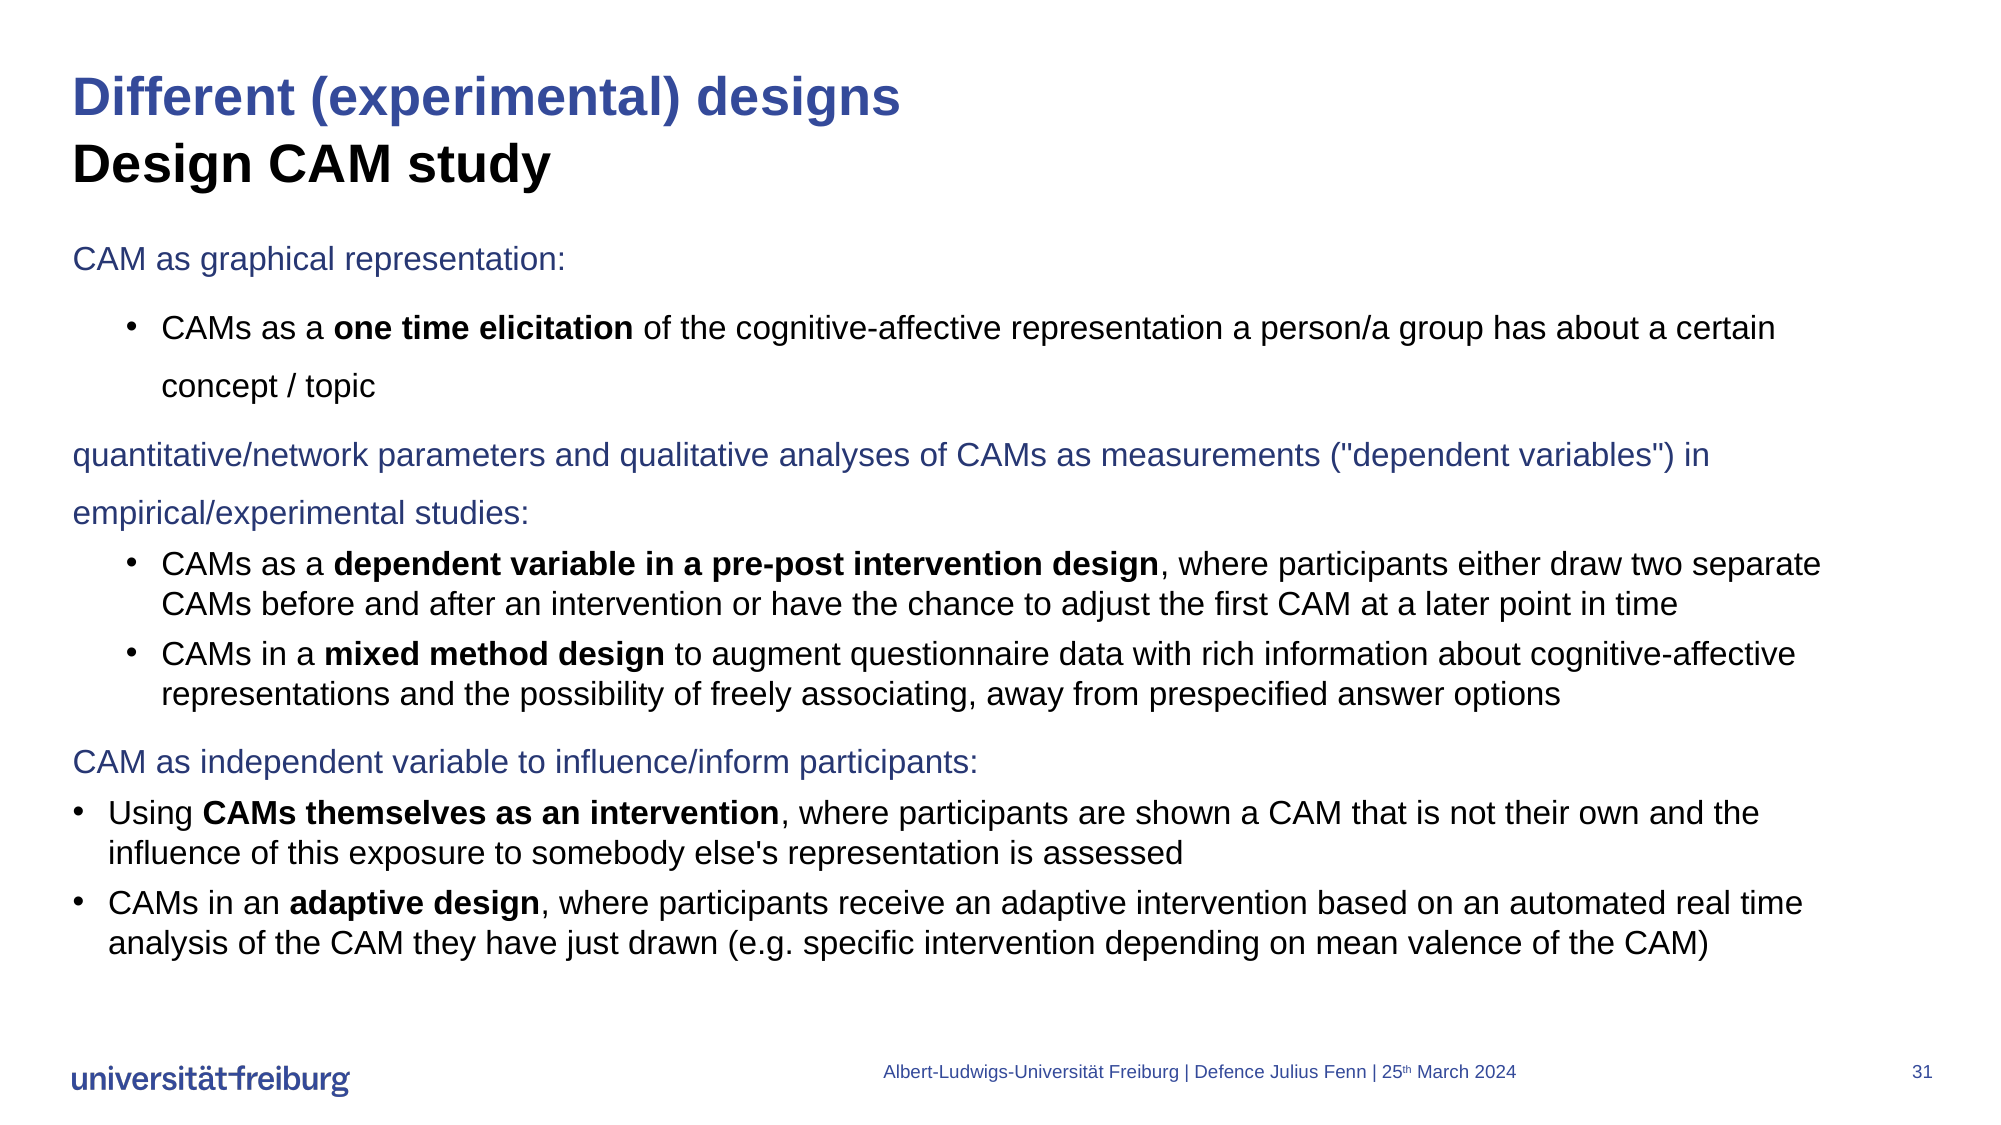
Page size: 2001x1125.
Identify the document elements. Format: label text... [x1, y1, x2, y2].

picture [72, 1065, 351, 1097]
title Different (experimental) designs Design CAM study [72, 59, 1933, 212]
list CAM as graphical representation: CAMs as a one time elicitation of the cognitive-affective representation a person/a group has about a certain concept / topic quantitative/network parameters and qualitative analyses of CAMs as measurements ("dependent variables") in empirical/experimental studies: CAMs as a dependent variable in a pre-post intervention design, where participants either draw two separate CAMs before and after an intervention or have the chance to adjust the first CAM at a later point in time CAMs in a mixed method design to augment questionnaire data with rich information about cognitive-affective representations and the possibility of freely associating, away from prespecified answer options CAM as independent variable to influence/inform participants: Using CAMs themselves as an intervention, where participants are shown a CAM that is not their own and the influence of this exposure to somebody else's representation is assessed CAMs in an adaptive design, where participants receive an adaptive intervention based on an automated real time analysis of the CAM they have just drawn (e.g. specific intervention depending on mean valence of the CAM) [72, 218, 1904, 978]
footer Albert-Ludwigs-Universität Freiburg | Defence Julius Fenn | 25th March 2024 [488, 1060, 1517, 1090]
slide_number 31 [1873, 1060, 1933, 1090]
